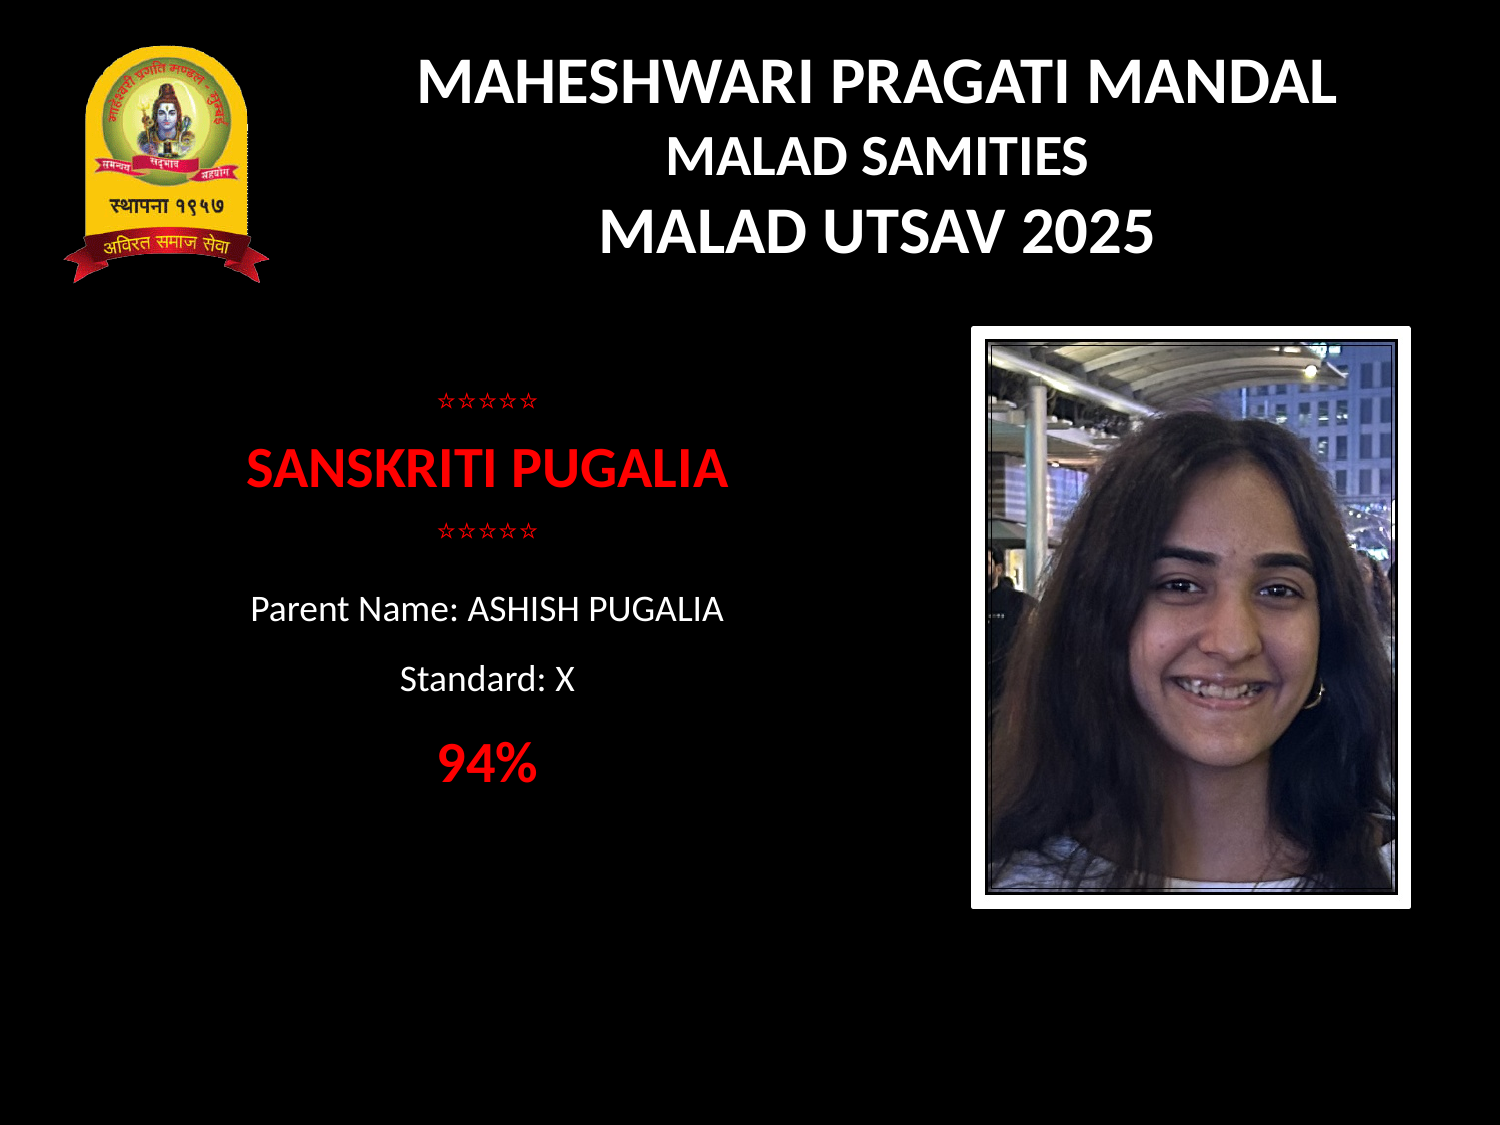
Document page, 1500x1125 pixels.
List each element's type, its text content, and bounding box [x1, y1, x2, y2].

text_box ⭐⭐⭐⭐⭐ SANSKRITI PUGALIA ⭐⭐⭐⭐⭐ Parent Name: ASHISH PUGALIA Standard: X 94% [74, 374, 900, 802]
picture [974, 329, 1408, 907]
text_box MAHESHWARI PRAGATI MANDAL MALAD SAMITIES MALAD UTSAV 2025 [401, 29, 1354, 275]
picture [29, 29, 297, 301]
